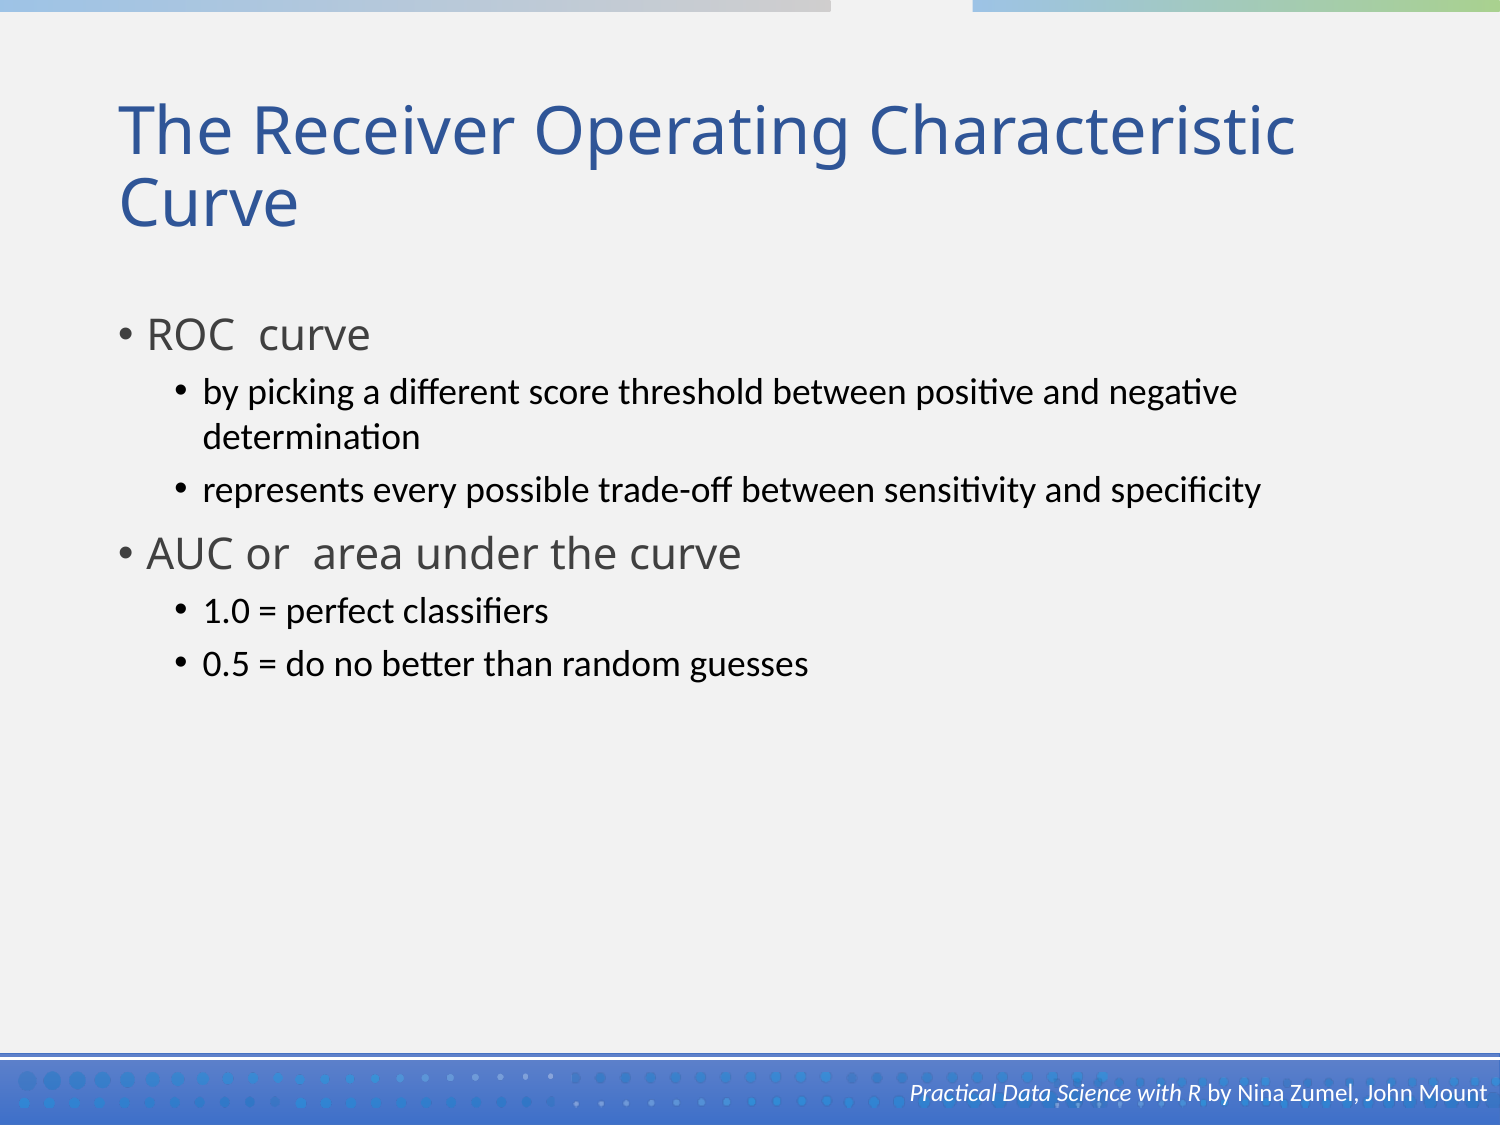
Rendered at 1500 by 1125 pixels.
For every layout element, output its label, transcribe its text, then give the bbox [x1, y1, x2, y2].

text_box Practical Data Science with R by Nina Zumel, John Mount [894, 1068, 1500, 1125]
title The Receiver Operating Characteristic Curve [103, 59, 1397, 278]
list ROC curve by picking a different score threshold between positive and negative determination represents every possible trade-off between sensitivity and specificity AUC or area under the curve 1.0 = perfect classifiers 0.5 = do no better than random guesses [103, 299, 1397, 1014]
